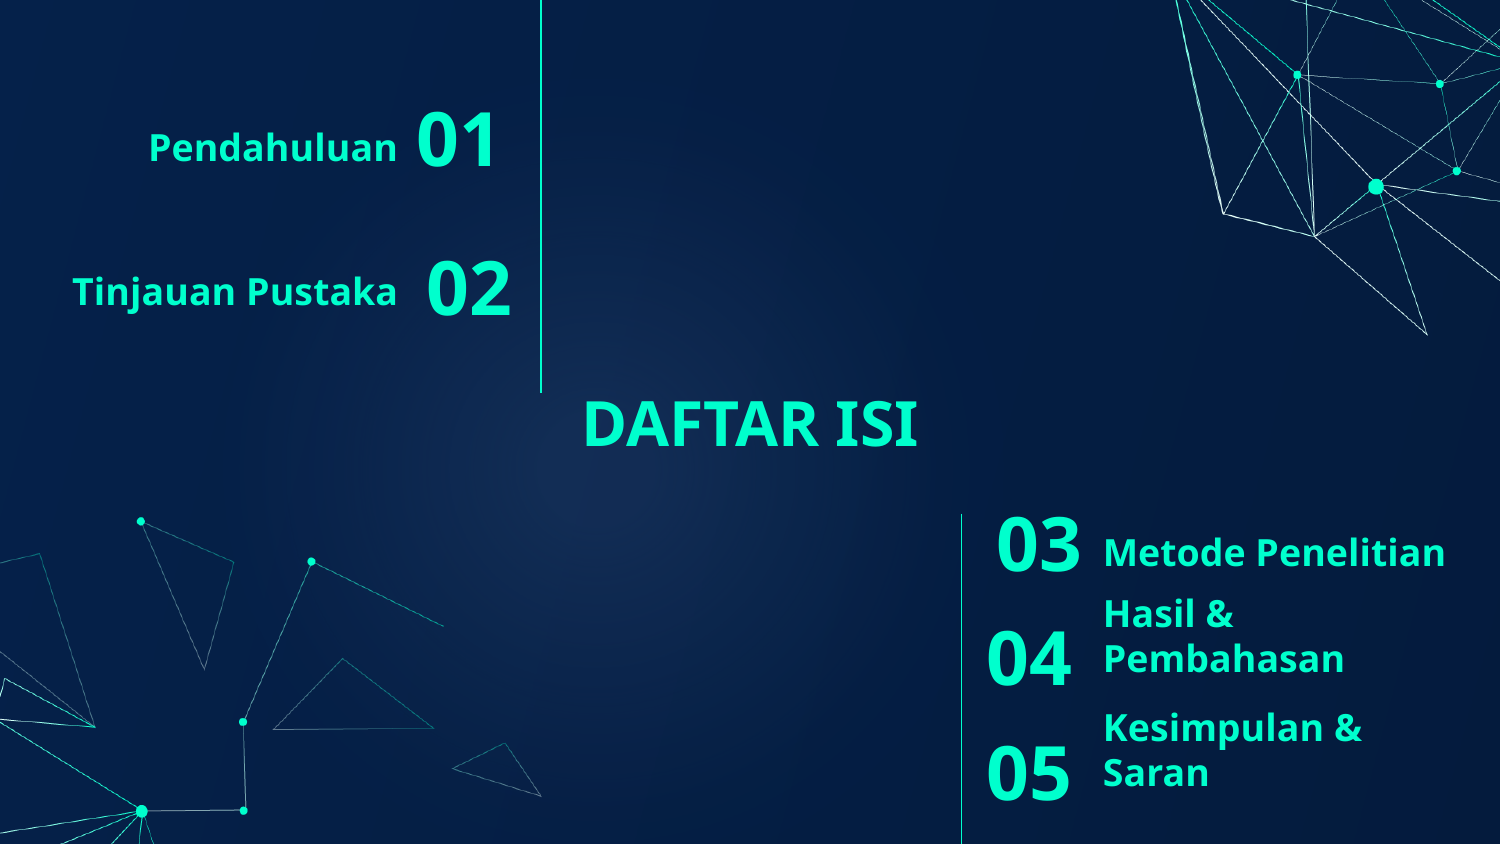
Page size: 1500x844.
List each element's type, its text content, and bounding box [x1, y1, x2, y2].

title 04 [971, 608, 1148, 704]
title DAFTAR ISI [555, 344, 945, 500]
text_box Kesimpulan & Saran [1087, 737, 1485, 809]
title Metode Penelitian [1087, 517, 1500, 589]
title 03 [915, 494, 1098, 589]
picture [962, 589, 1500, 844]
title 02 [346, 238, 528, 334]
title Hasil & Pembahasan [1087, 623, 1485, 695]
text_box 05 [971, 722, 1148, 818]
picture [0, 0, 1500, 844]
title 01 [335, 89, 518, 185]
title Tinjauan Pustaka [13, 263, 346, 329]
title Pendahuluan [89, 89, 335, 185]
